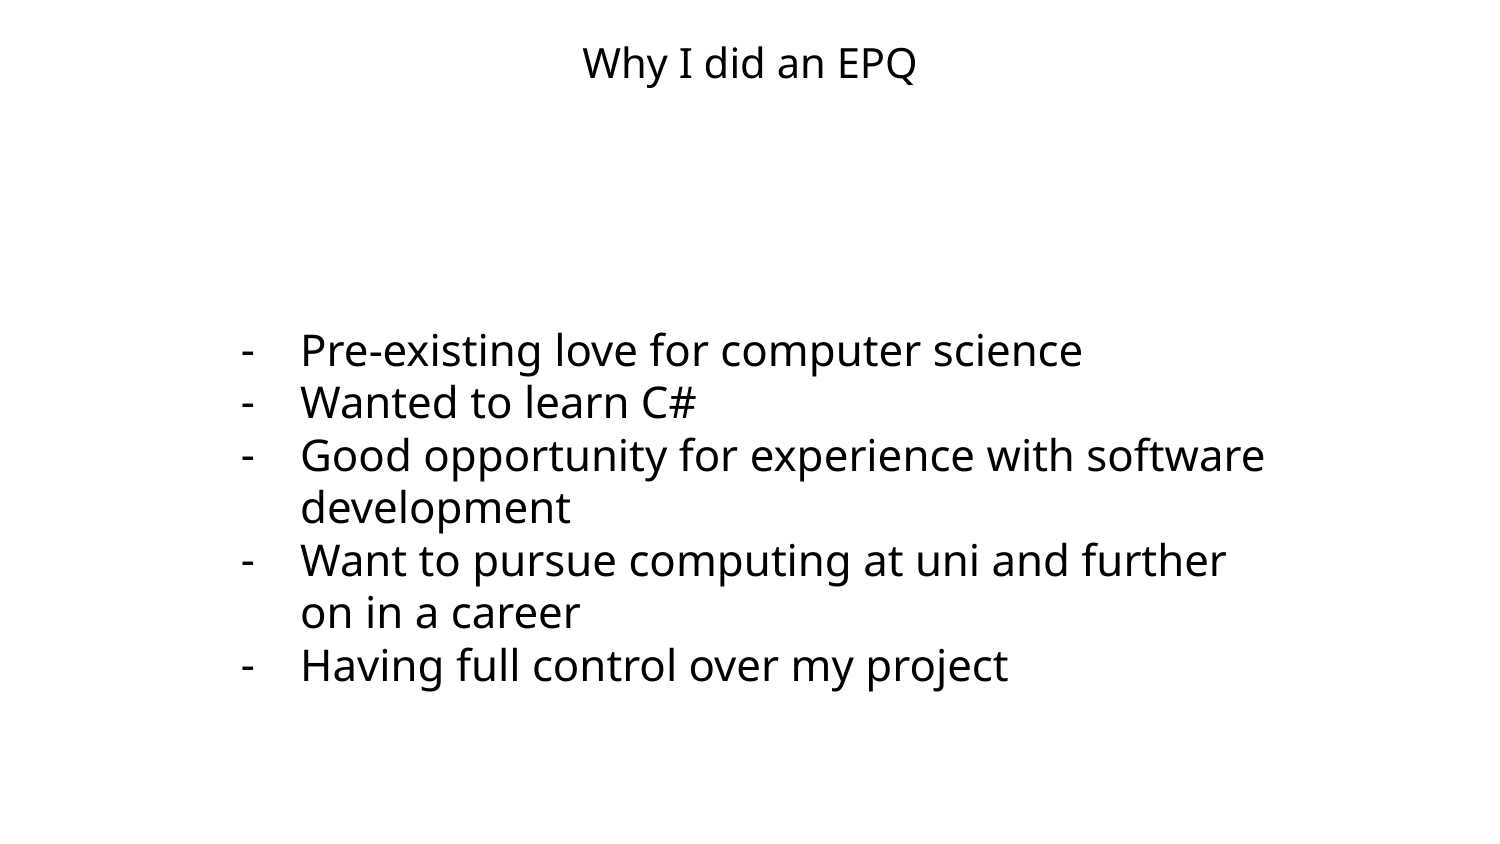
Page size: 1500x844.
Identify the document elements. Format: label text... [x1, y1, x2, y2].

text_box Pre-existing love for computer science Wanted to learn C# Good opportunity for experience with software development Want to pursue computing at uni and further on in a career Having full control over my project [210, 307, 1290, 537]
text_box Why I did an EPQ [411, 22, 1088, 103]
